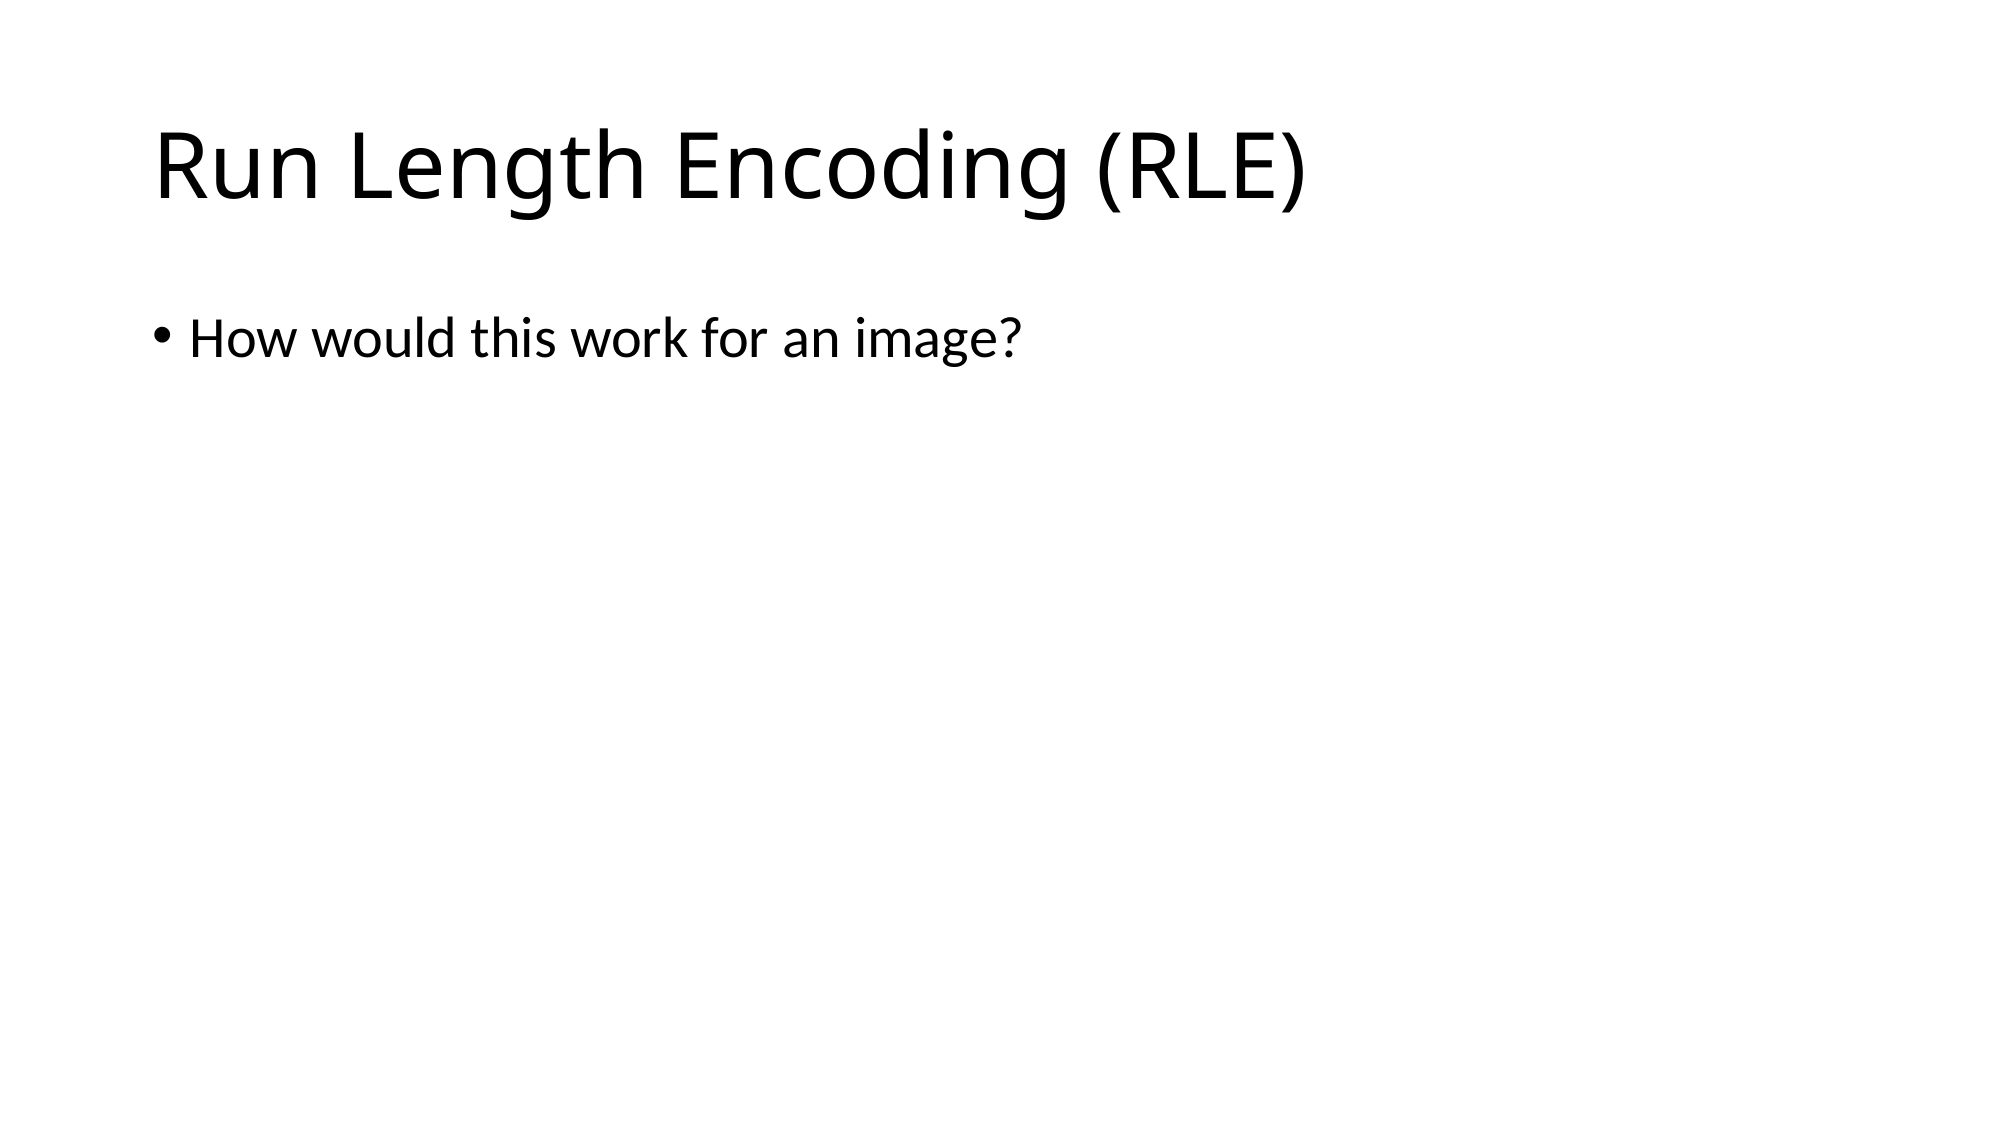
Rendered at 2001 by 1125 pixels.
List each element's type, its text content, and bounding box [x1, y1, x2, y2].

title Run Length Encoding (RLE) [137, 59, 1863, 278]
list How would this work for an image? [137, 299, 1777, 1066]
